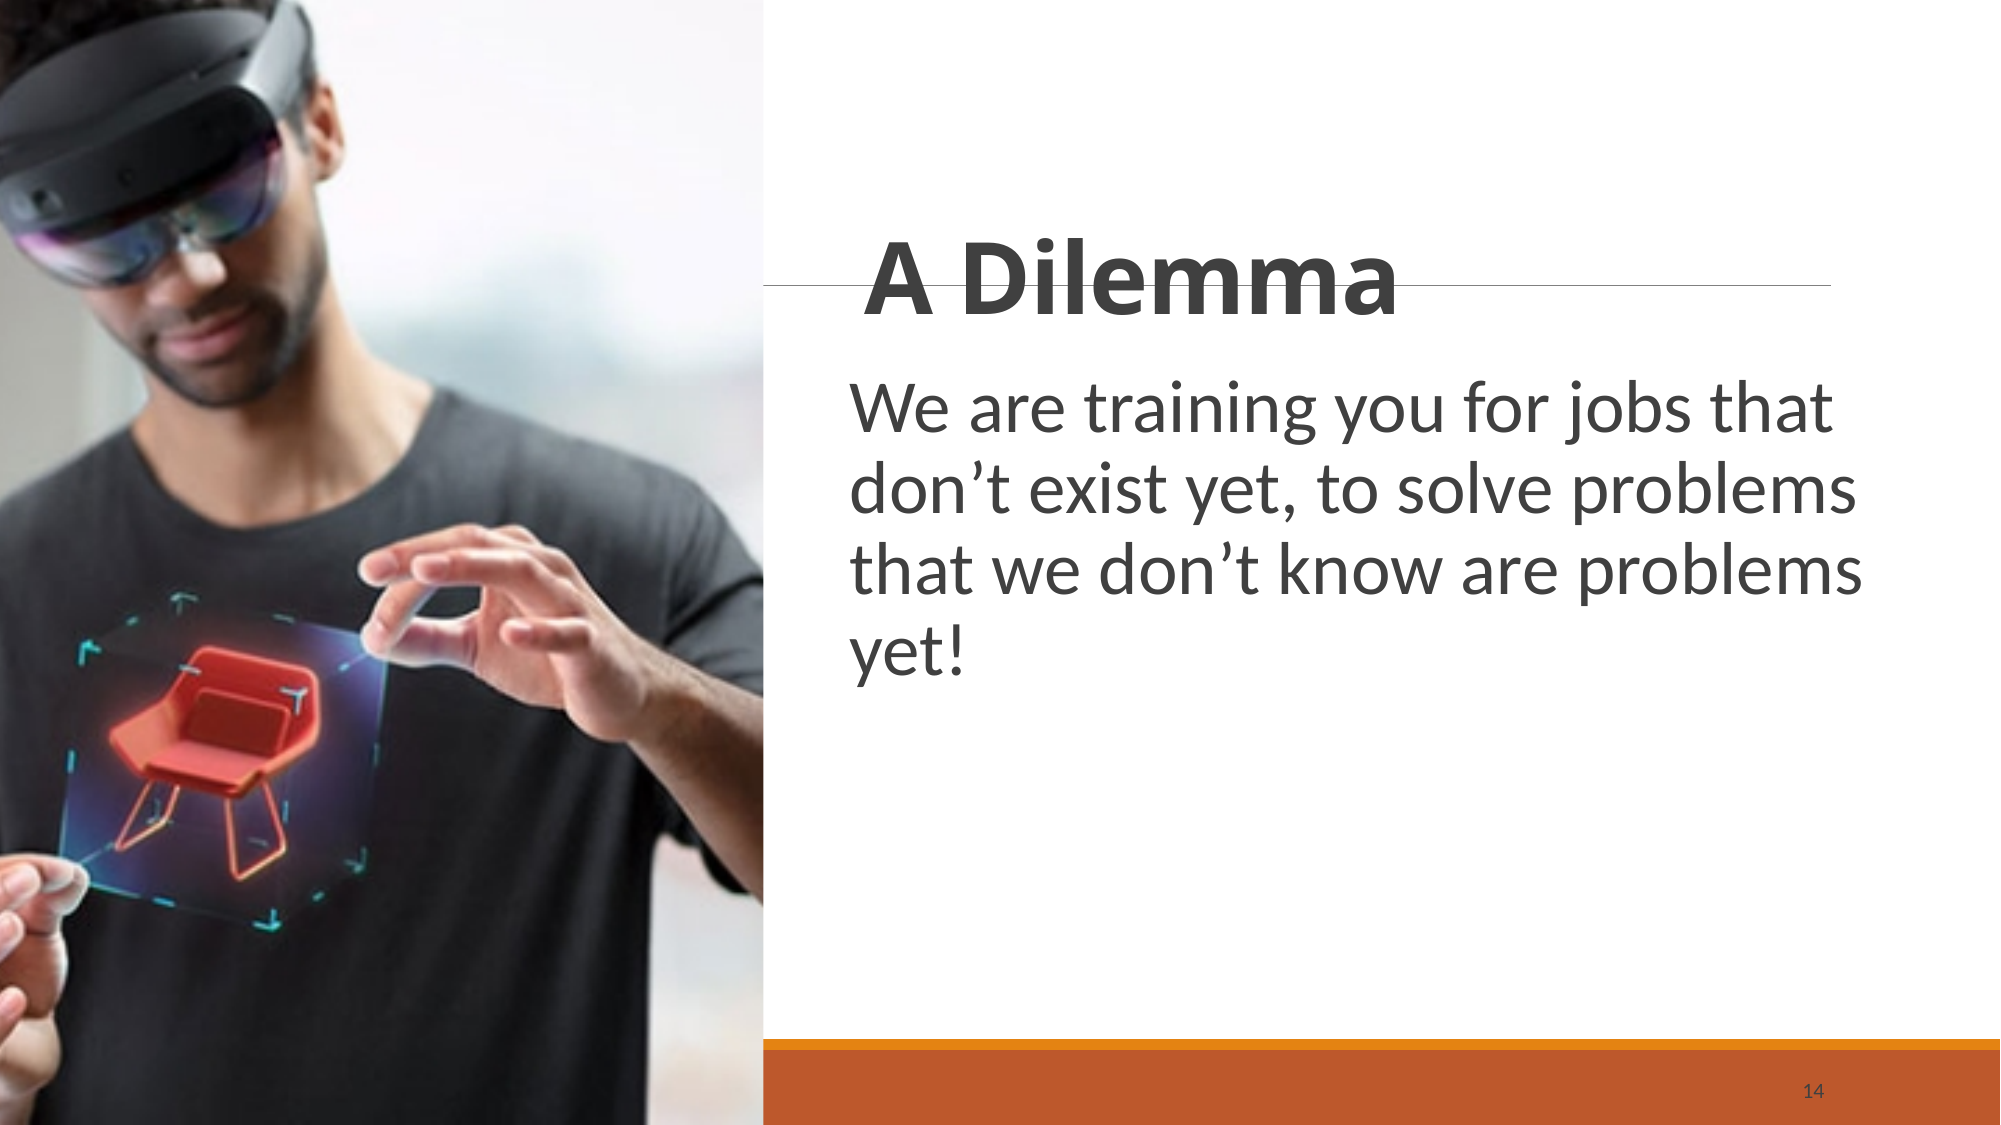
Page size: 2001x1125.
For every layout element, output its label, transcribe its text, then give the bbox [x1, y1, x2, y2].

list We are training you for jobs that don’t exist yet, to solve problems that we don’t know are problems yet! [849, 360, 1895, 963]
picture [0, 0, 764, 1125]
title A Dilemma [849, 104, 1895, 343]
slide_number 14 [1624, 1059, 1840, 1120]
